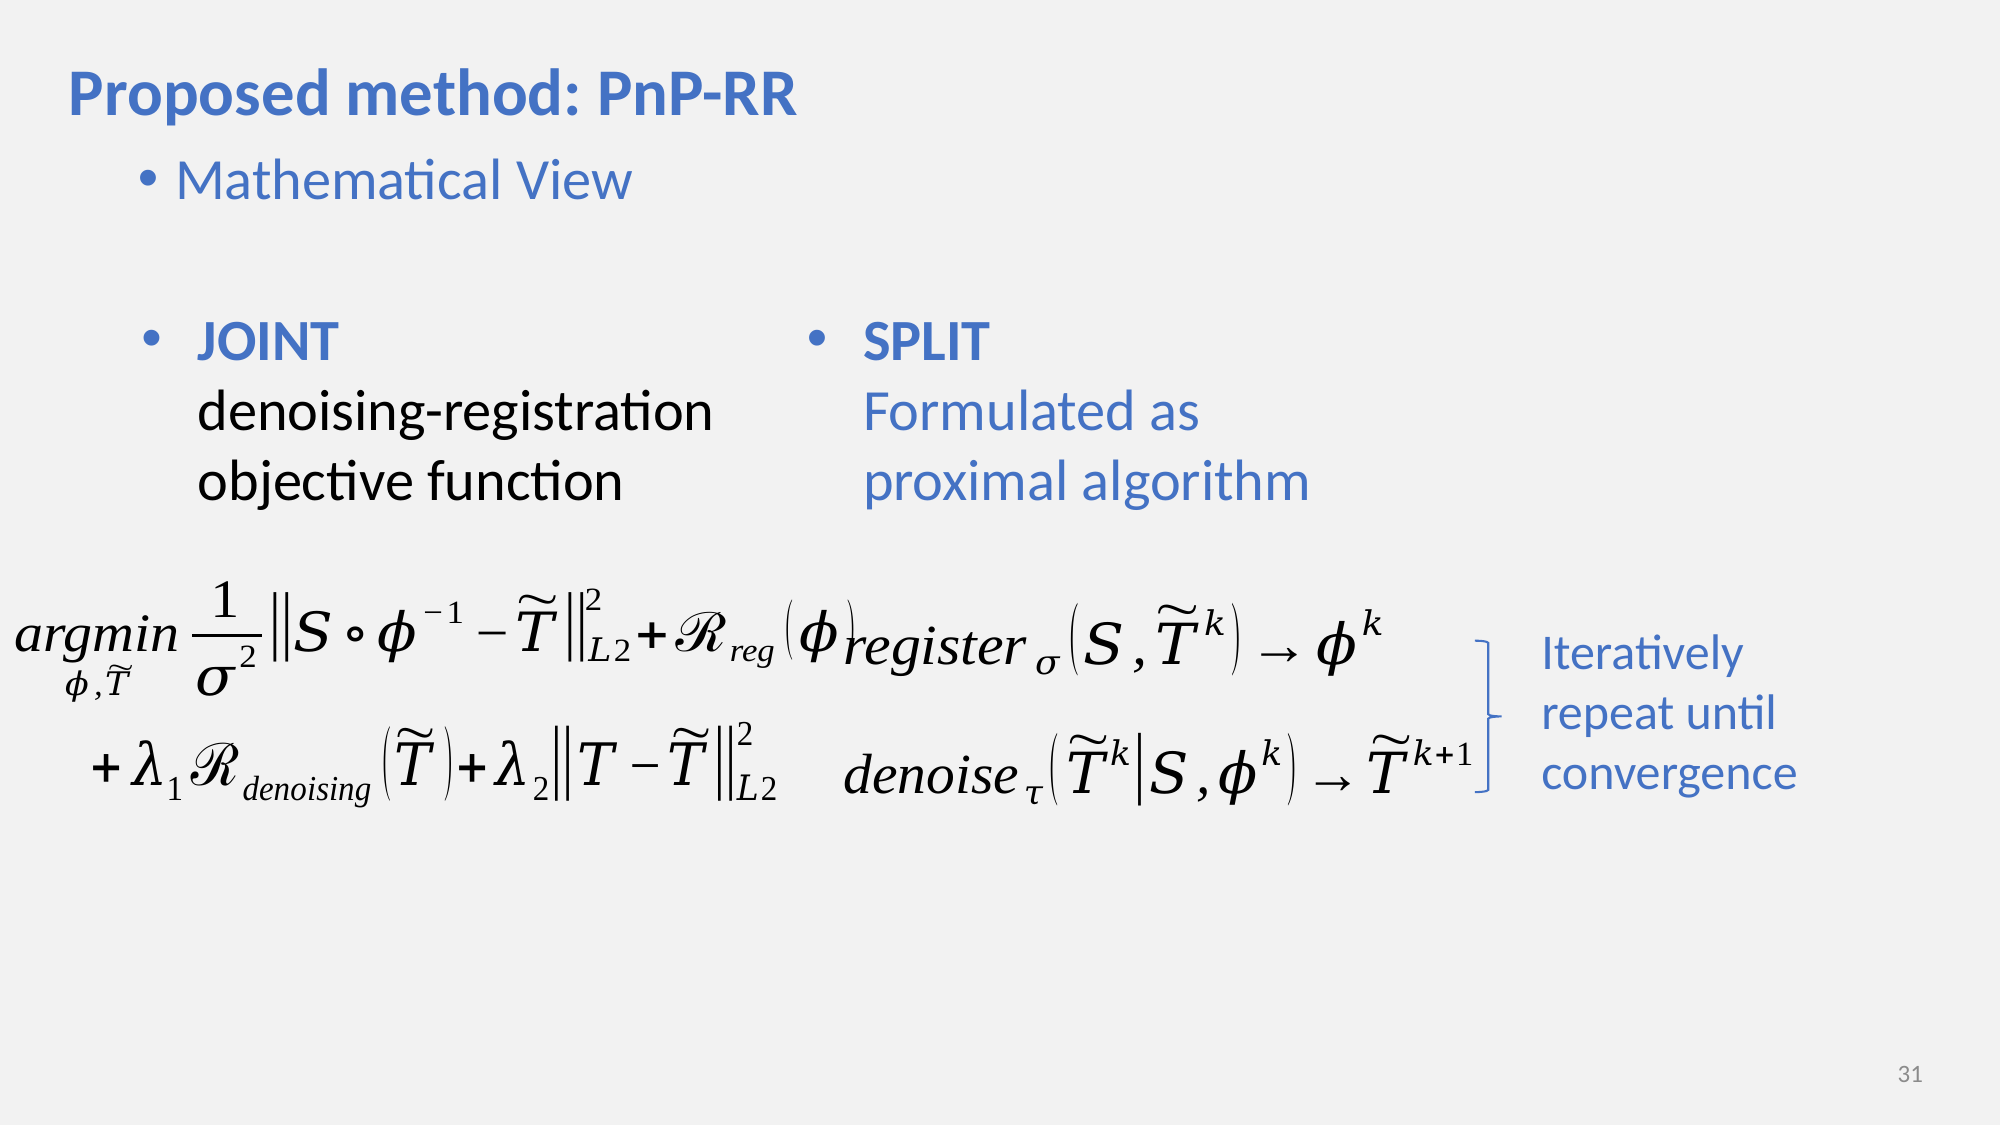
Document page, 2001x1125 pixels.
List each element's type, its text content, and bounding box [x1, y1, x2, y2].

text_box [1474, 640, 1502, 793]
text_box JOINT denoising-registration objective function [126, 295, 743, 520]
text_box Iteratively repeat until convergence [1526, 611, 1844, 807]
text_box SPLIT Formulated as proximal algorithm [792, 295, 1326, 520]
list Mathematical View [123, 141, 1939, 228]
slide_number 31 [1488, 1042, 1939, 1103]
title Proposed method: PnP-RR [53, 46, 1603, 142]
